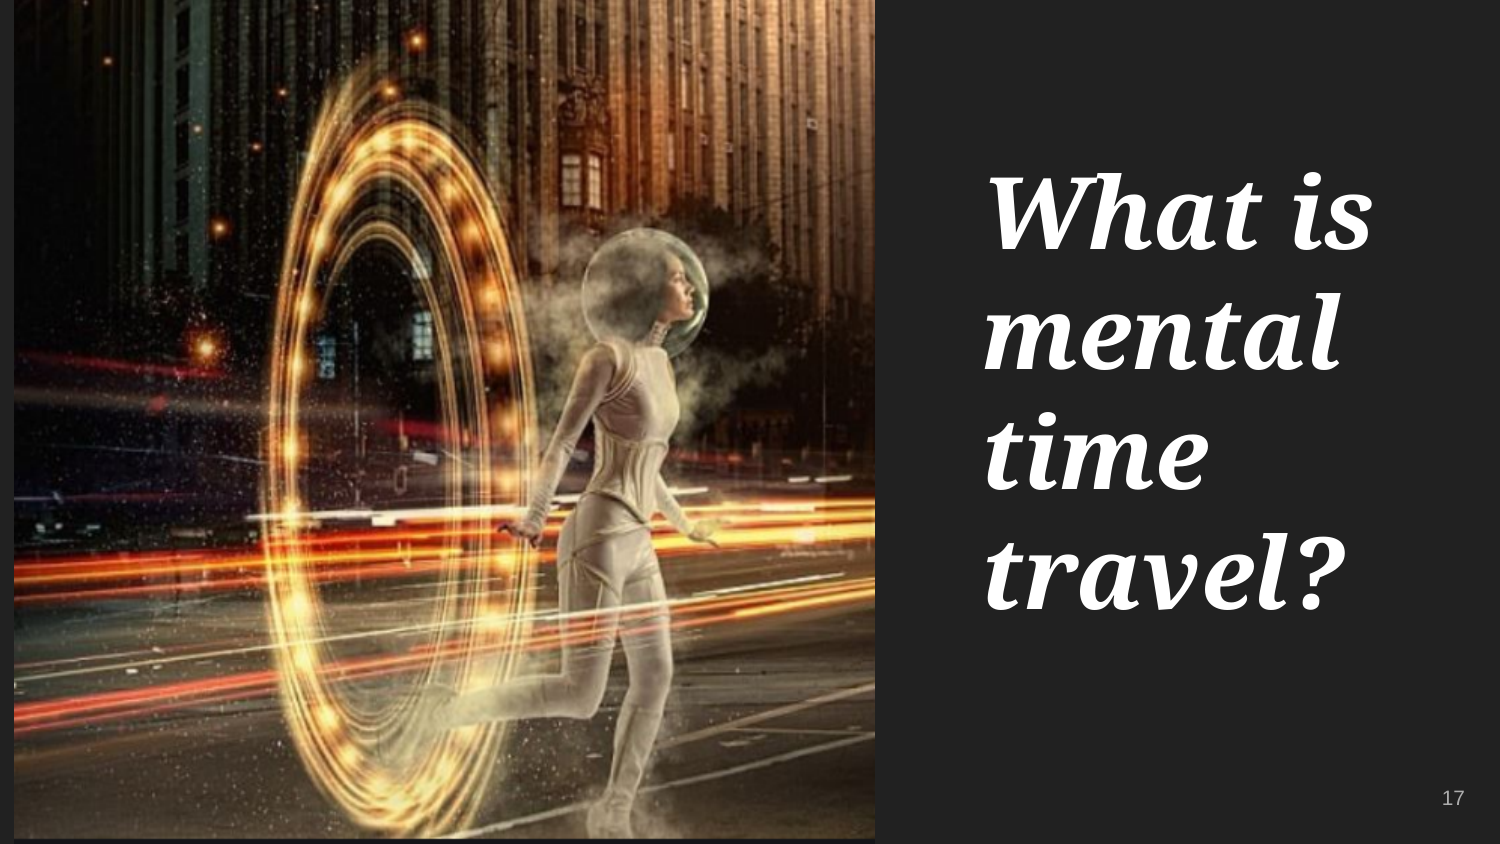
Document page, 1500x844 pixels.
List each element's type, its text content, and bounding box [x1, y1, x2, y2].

slide_number ‹#› [1411, 764, 1480, 830]
picture [14, 0, 875, 844]
text_box What is mental time travel? [966, 134, 1411, 844]
